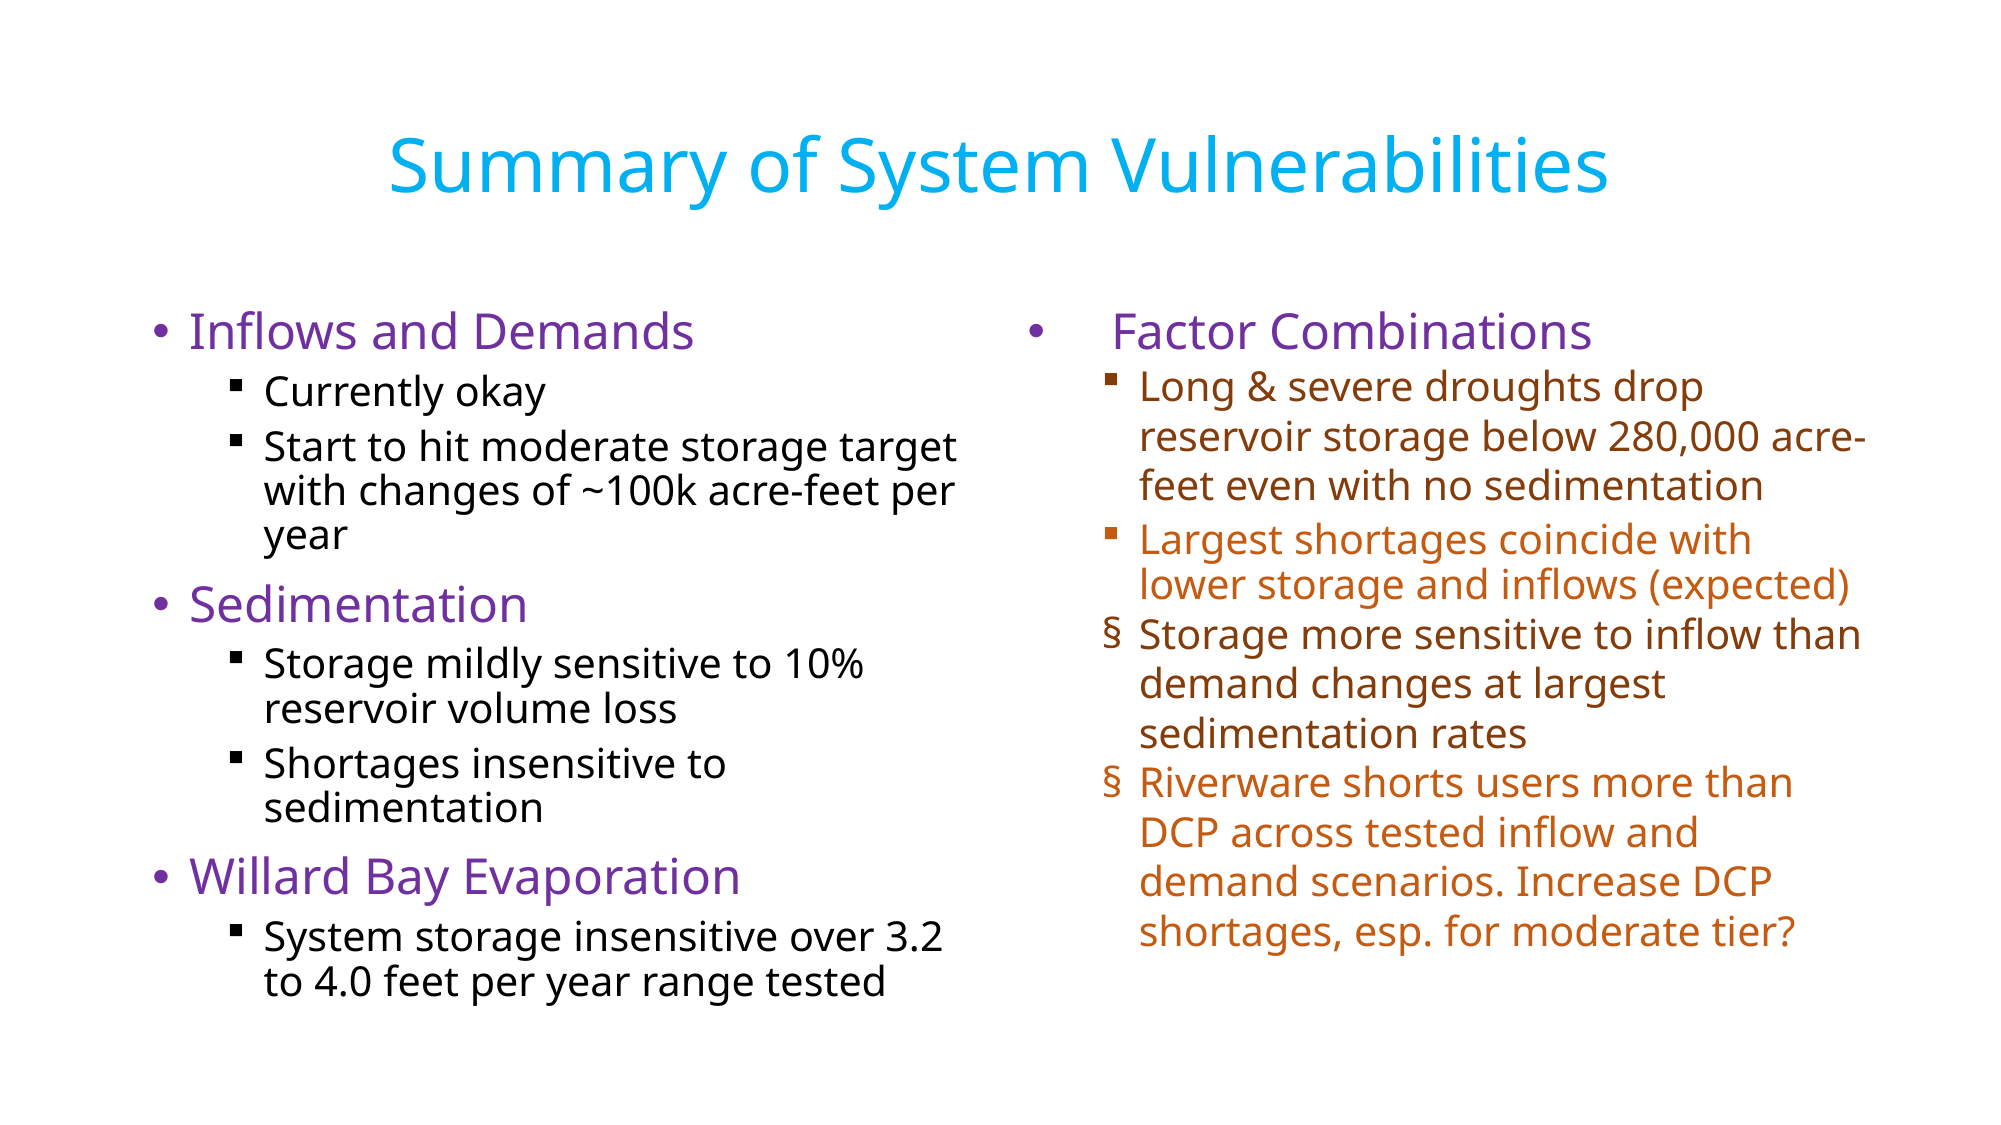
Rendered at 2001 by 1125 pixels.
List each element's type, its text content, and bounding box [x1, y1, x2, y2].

list Inflows and Demands Currently okay Start to hit moderate storage target with changes of ~100k acre-feet per year Sedimentation Storage mildly sensitive to 10% reservoir volume loss Shortages insensitive to sedimentation Willard Bay Evaporation System storage insensitive over 3.2 to 4.0 feet per year range tested [137, 299, 991, 1014]
text_box Factor Combinations Long & severe droughts drop reservoir storage below 280,000 acre-feet even with no sedimentation Largest shortages coincide with lower storage and inflows (expected) Storage more sensitive to inflow than demand changes at largest sedimentation rates Riverware shorts users more than DCP across tested inflow and demand scenarios. Increase DCP shortages, esp. for moderate tier? [1012, 299, 1883, 1020]
title Summary of System Vulnerabilities [137, 59, 1863, 278]
